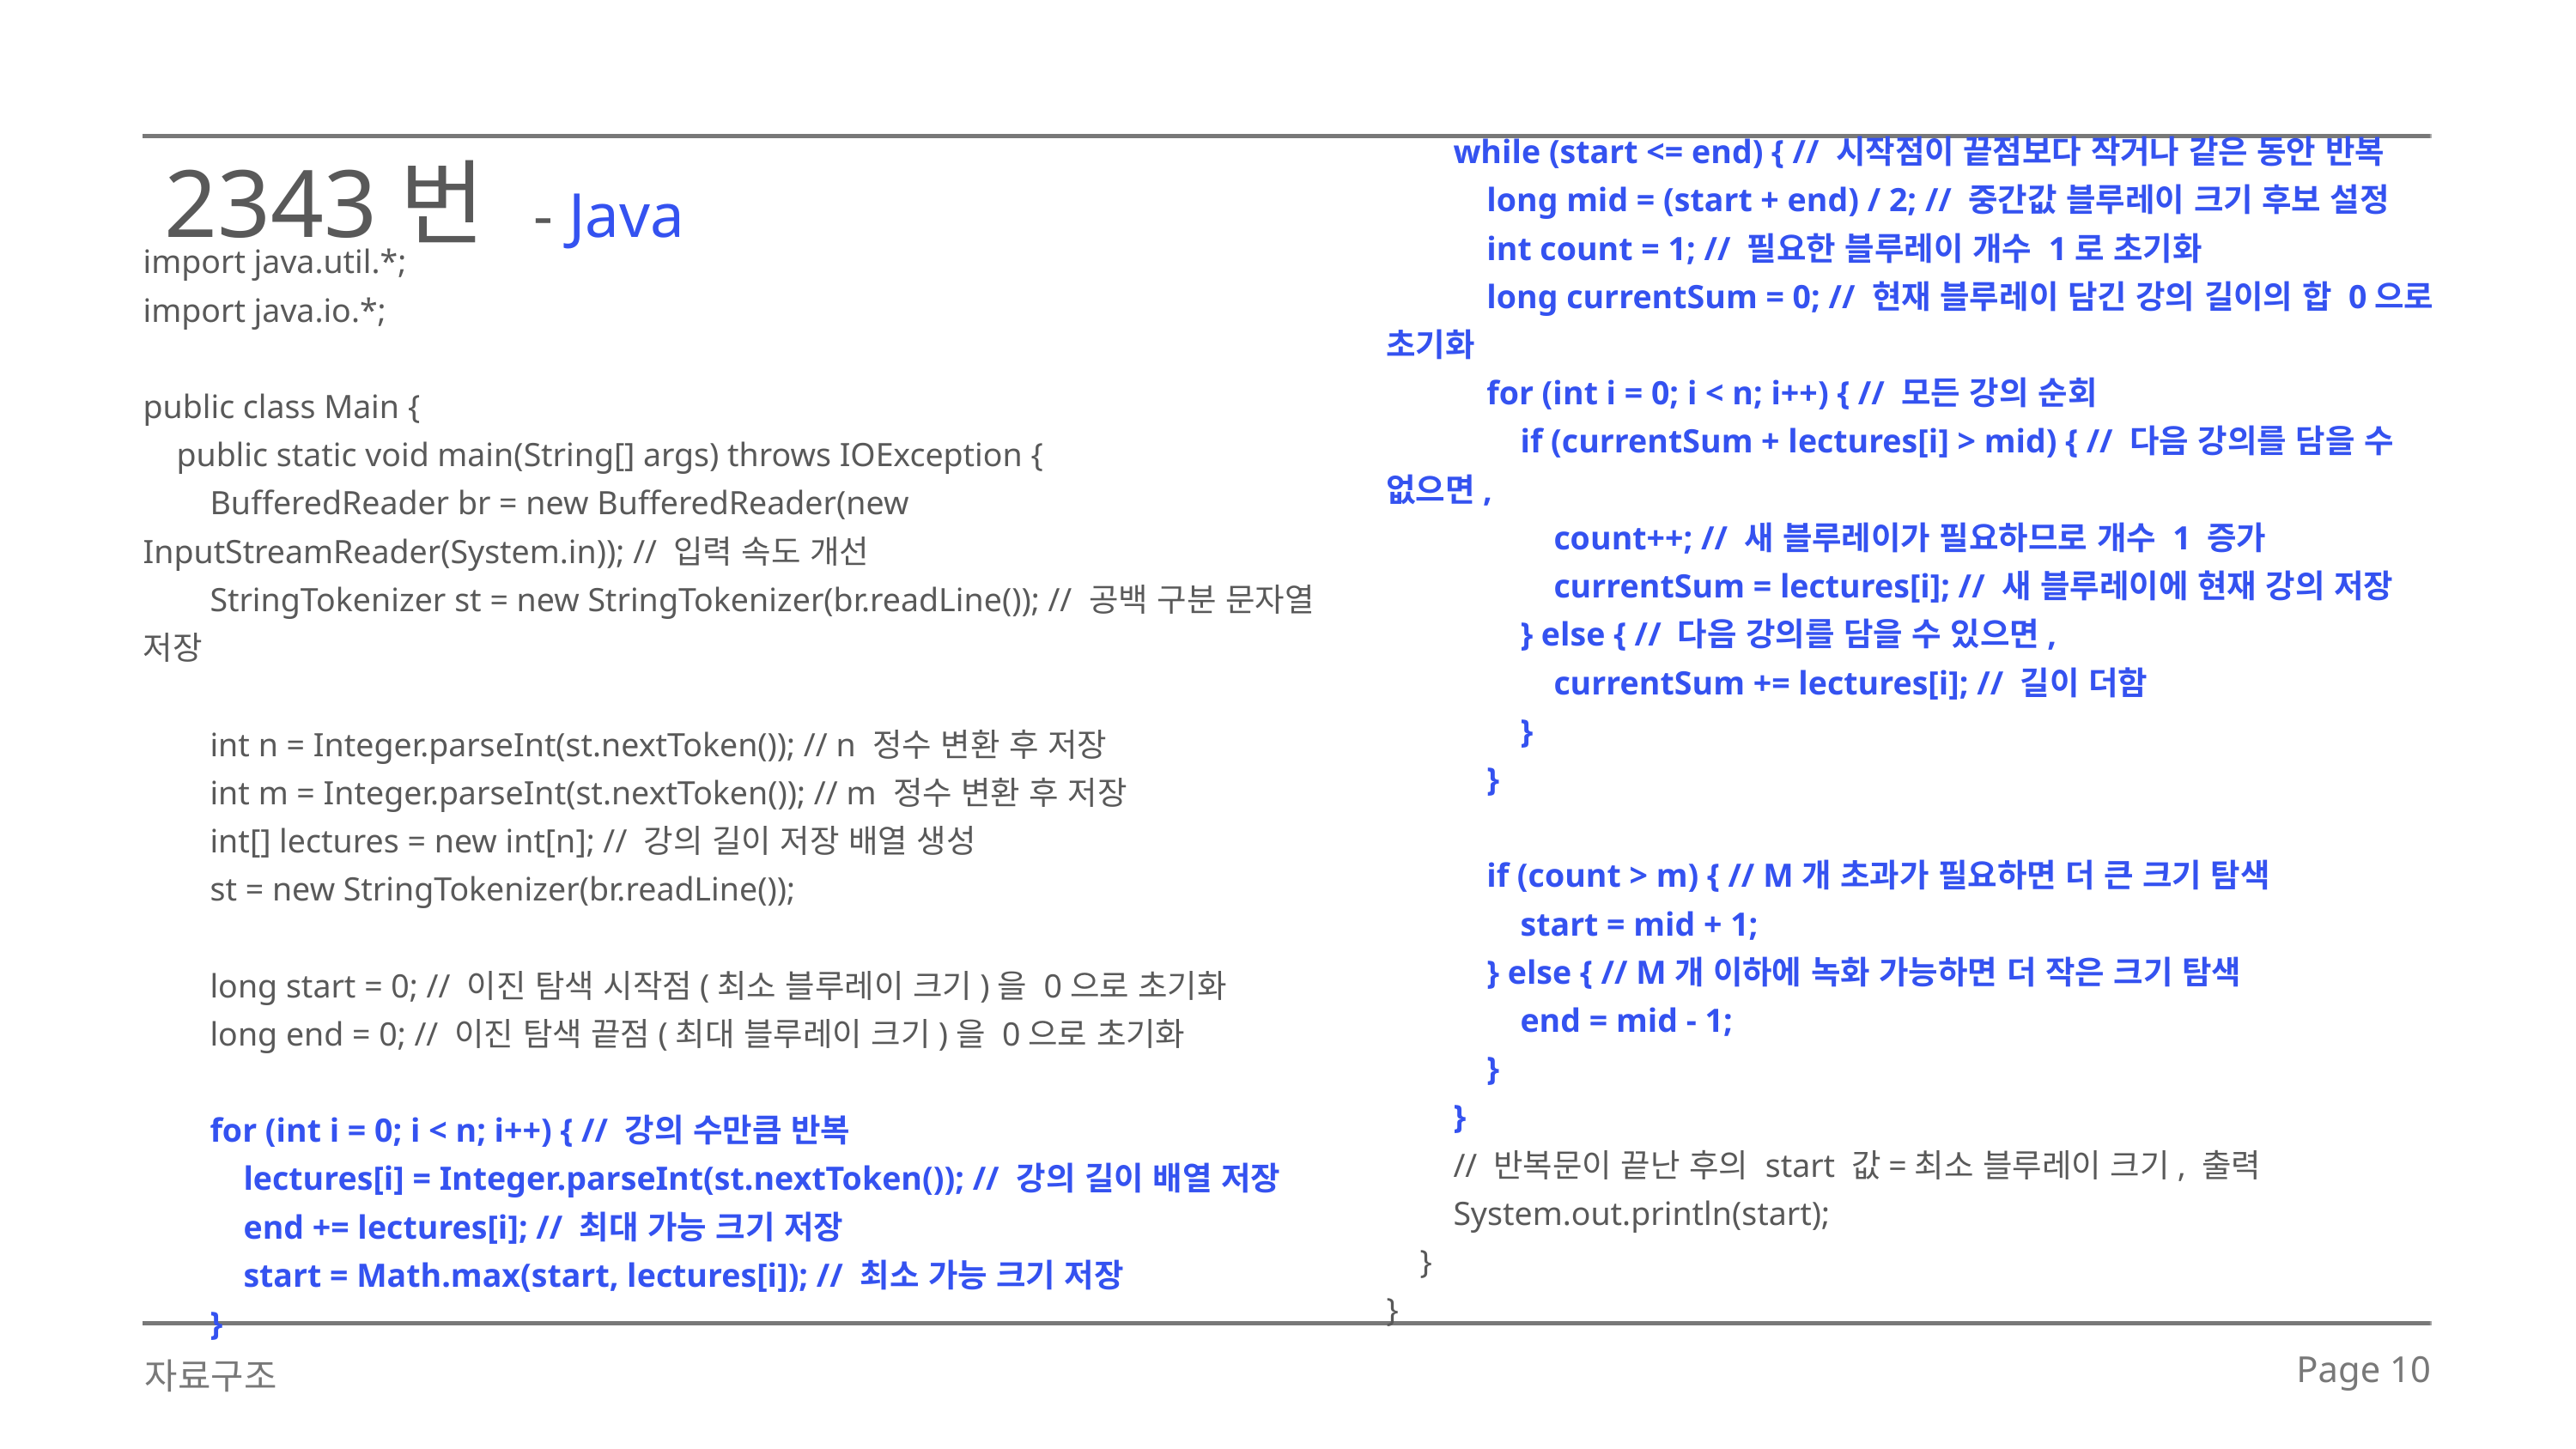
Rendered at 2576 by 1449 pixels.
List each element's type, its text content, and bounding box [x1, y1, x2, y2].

text_box 자료구조 [144, 1351, 277, 1403]
picture [143, 133, 2432, 138]
picture [143, 1321, 2432, 1325]
text_box import java.util.*; import java.io.*; public class Main { public static void main(String[] args) throws IOException { BufferedReader br = new BufferedReader(new InputStreamReader(System.in)); // 입력 속도 개선 StringTokenizer st = new StringTokenizer(br.readLine()); // 공백 구분 문자열 저장 int n = Integer.parseInt(st.nextToken()); // n 정수 변환 후 저장 int m = Integer.parseInt(st.nextToken()); // m 정수 변환 후 저장 int[] lectures = new int[n]; // 강의 길이 저장 배열 생성 st = new StringTokenizer(br.readLine()); long start = 0; // 이진 탐색 시작점(최소 블루레이 크기)을 0으로 초기화 long end = 0; // 이진 탐색 끝점(최대 블루레이 크기)을 0으로 초기화 for (int i = 0; i < n; i++) { // 강의 수만큼 반복 lectures[i] = Integer.parseInt(st.nextToken()); // 강의 길이 배열 저장 end += lectures[i]; // 최대 가능 크기 저장 start = Math.max(start, lectures[i]); // 최소 가능 크기 저장 } [143, 253, 1351, 1319]
text_box while (start <= end) { // 시작점이 끝점보다 작거나 같은 동안 반복 long mid = (start + end) / 2; // 중간값 블루레이 크기 후보 설정 int count = 1; // 필요한 블루레이 개수 1로 초기화 long currentSum = 0; // 현재 블루레이 담긴 강의 길이의 합 0으로 초기화 for (int i = 0; i < n; i++) { // 모든 강의 순회 if (currentSum + lectures[i] > mid) { // 다음 강의를 담을 수 없으면, count++; // 새 블루레이가 필요하므로 개수 1 증가 currentSum = lectures[i]; // 새 블루레이에 현재 강의 저장 } else { // 다음 강의를 담을 수 있으면, currentSum += lectures[i]; // 길이 더함 } } if (count > m) { // M개 초과가 필요하면 더 큰 크기 탐색 start = mid + 1; } else { // M개 이하에 녹화 가능하면 더 작은 크기 탐색 end = mid - 1; } } // 반복문이 끝난 후의 start 값=최소 블루레이 크기, 출력 System.out.println(start); } } [1386, 167, 2440, 1282]
text_box 2343번 - Java [164, 134, 2488, 265]
text_box Page 10 [2287, 1344, 2432, 1395]
